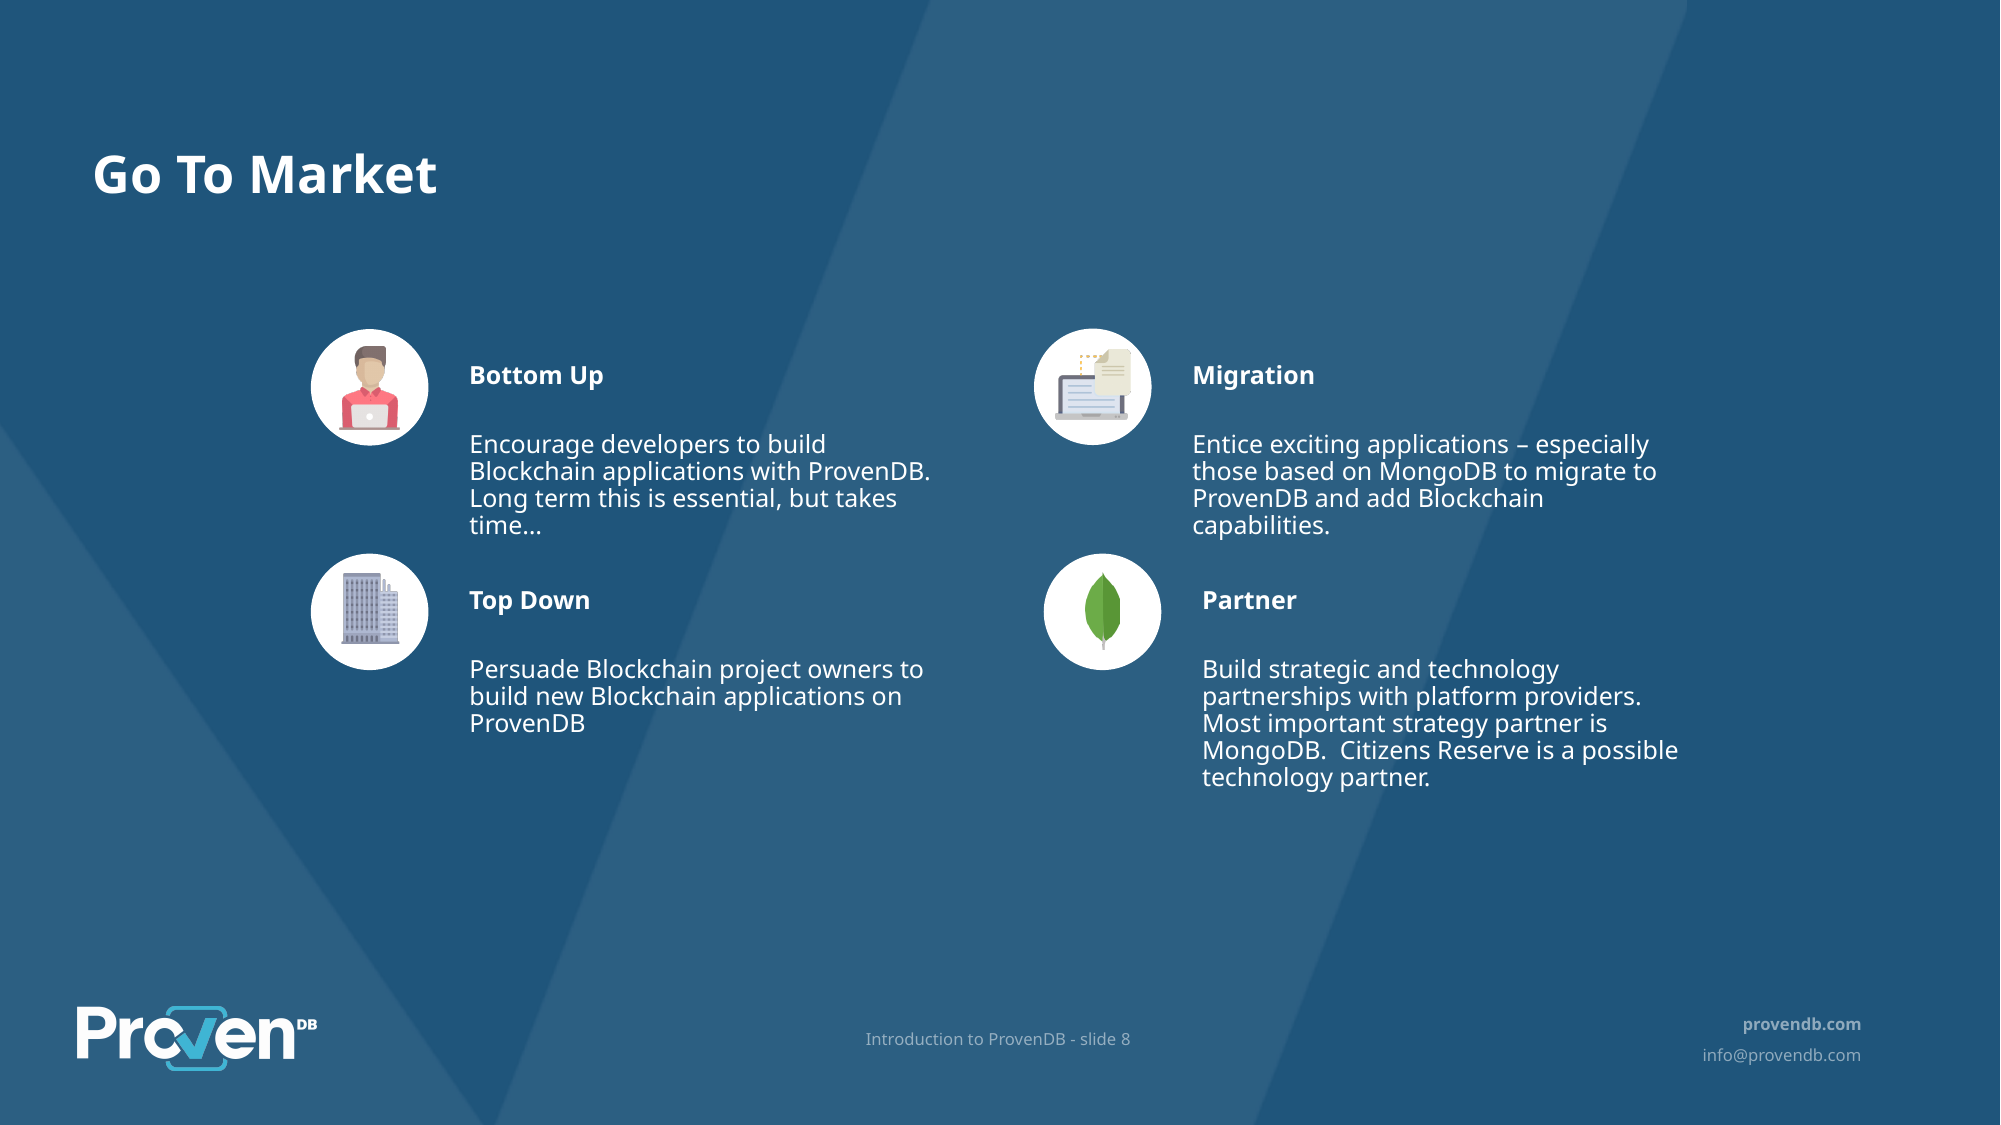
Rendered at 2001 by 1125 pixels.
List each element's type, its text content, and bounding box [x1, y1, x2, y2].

picture [77, 1006, 317, 1071]
title Go To Market [77, 76, 1904, 278]
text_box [310, 553, 966, 756]
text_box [310, 328, 966, 531]
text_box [1033, 328, 1690, 531]
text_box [1043, 553, 1699, 756]
